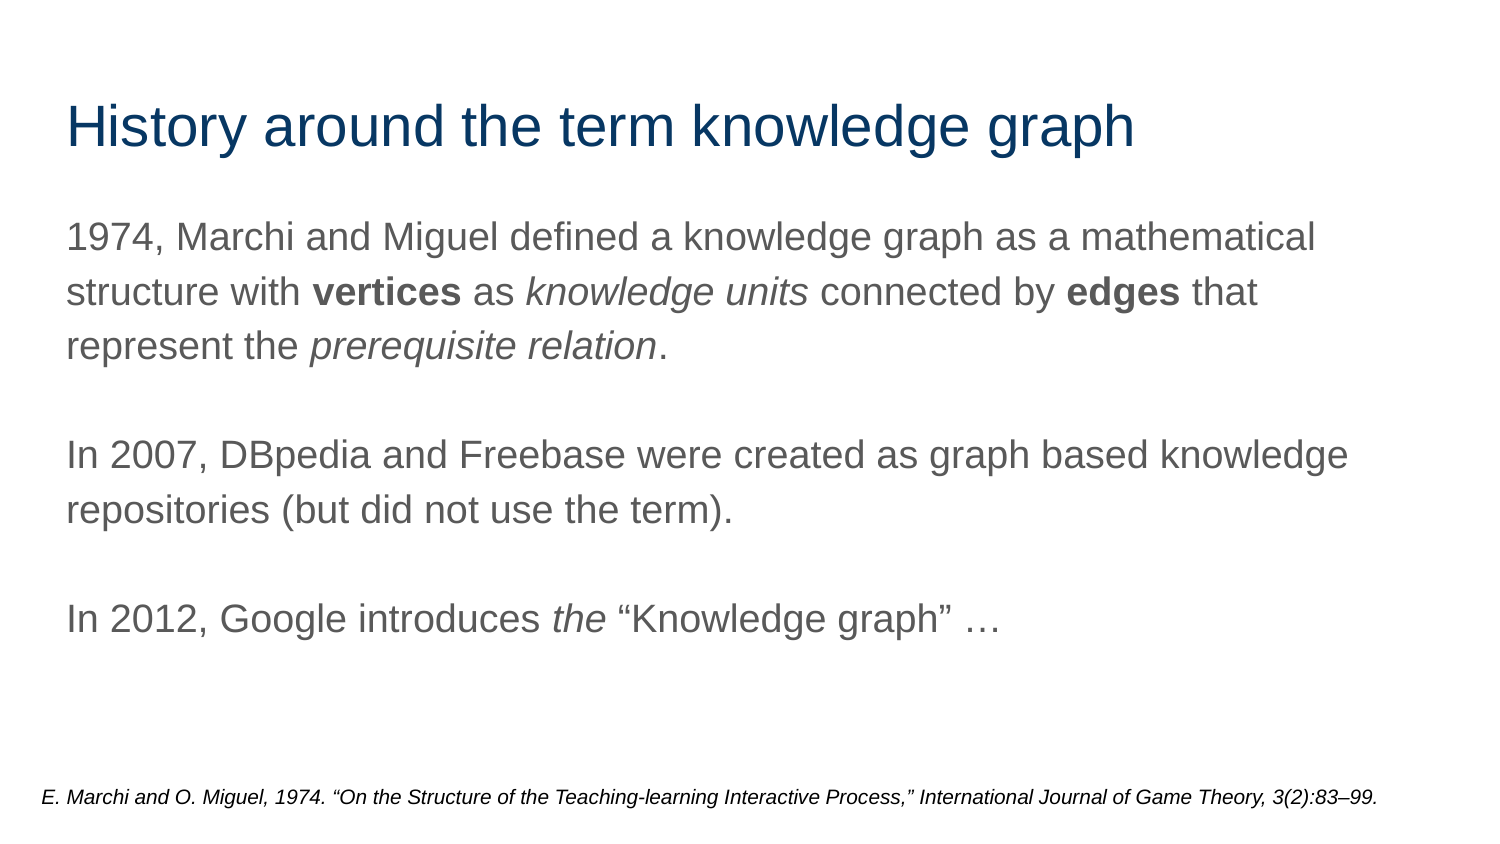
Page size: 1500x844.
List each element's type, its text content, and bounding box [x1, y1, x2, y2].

title History around the term knowledge graph [51, 72, 1449, 167]
text_box E. Marchi and O. Miguel, 1974. “On the Structure of the Teaching-learning Interactive Process,” International Journal of Game Theory, 3(2):83–99. [26, 771, 1486, 822]
list 1974, Marchi and Miguel defined a knowledge graph as a mathematical structure with vertices as knowledge units connected by edges that represent the prerequisite relation. In 2007, DBpedia and Freebase were created as graph based knowledge repositories (but did not use the term). In 2012, Google introduces the “Knowledge graph” … [51, 189, 1449, 750]
